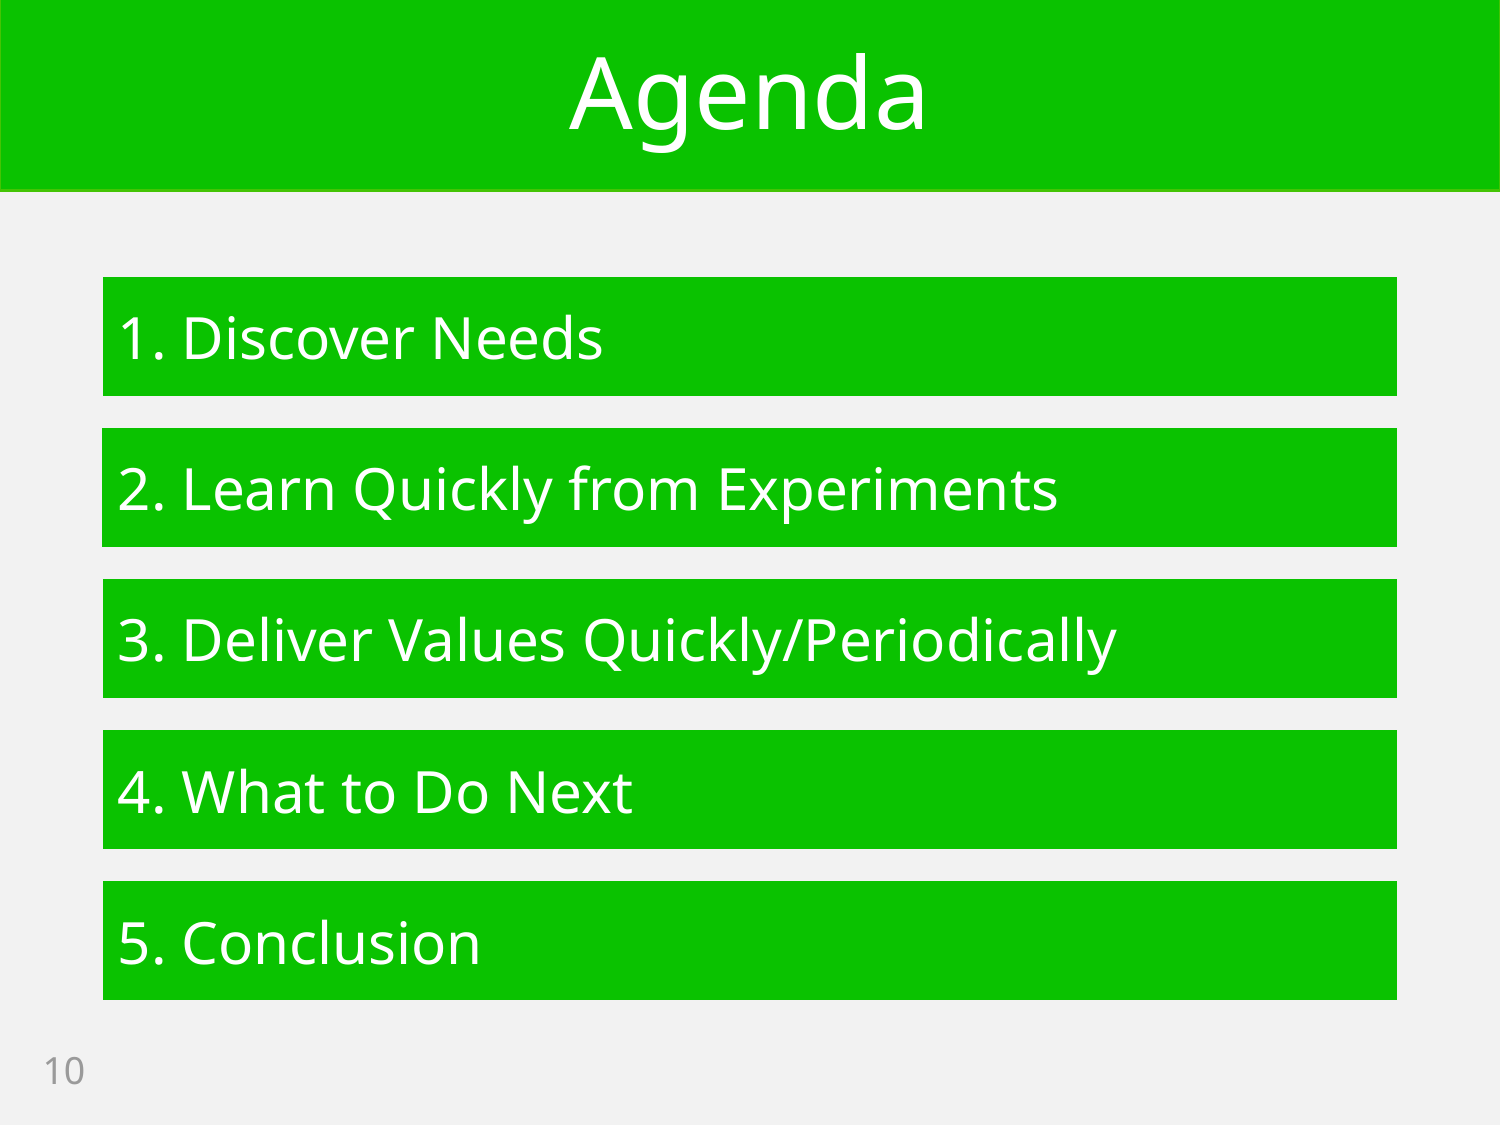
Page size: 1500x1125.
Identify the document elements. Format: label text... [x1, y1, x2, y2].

text_box 5. Conclusion [103, 881, 1397, 1000]
slide_number 10 [27, 1042, 146, 1102]
text_box 4. What to Do Next [103, 730, 1397, 849]
text_box 2. Learn Quickly from Experiments [102, 428, 1397, 547]
title Agenda [0, 53, 1500, 140]
text_box 3. Deliver Values Quickly/Periodically [103, 579, 1397, 698]
text_box 1. Discover Needs [103, 277, 1397, 396]
